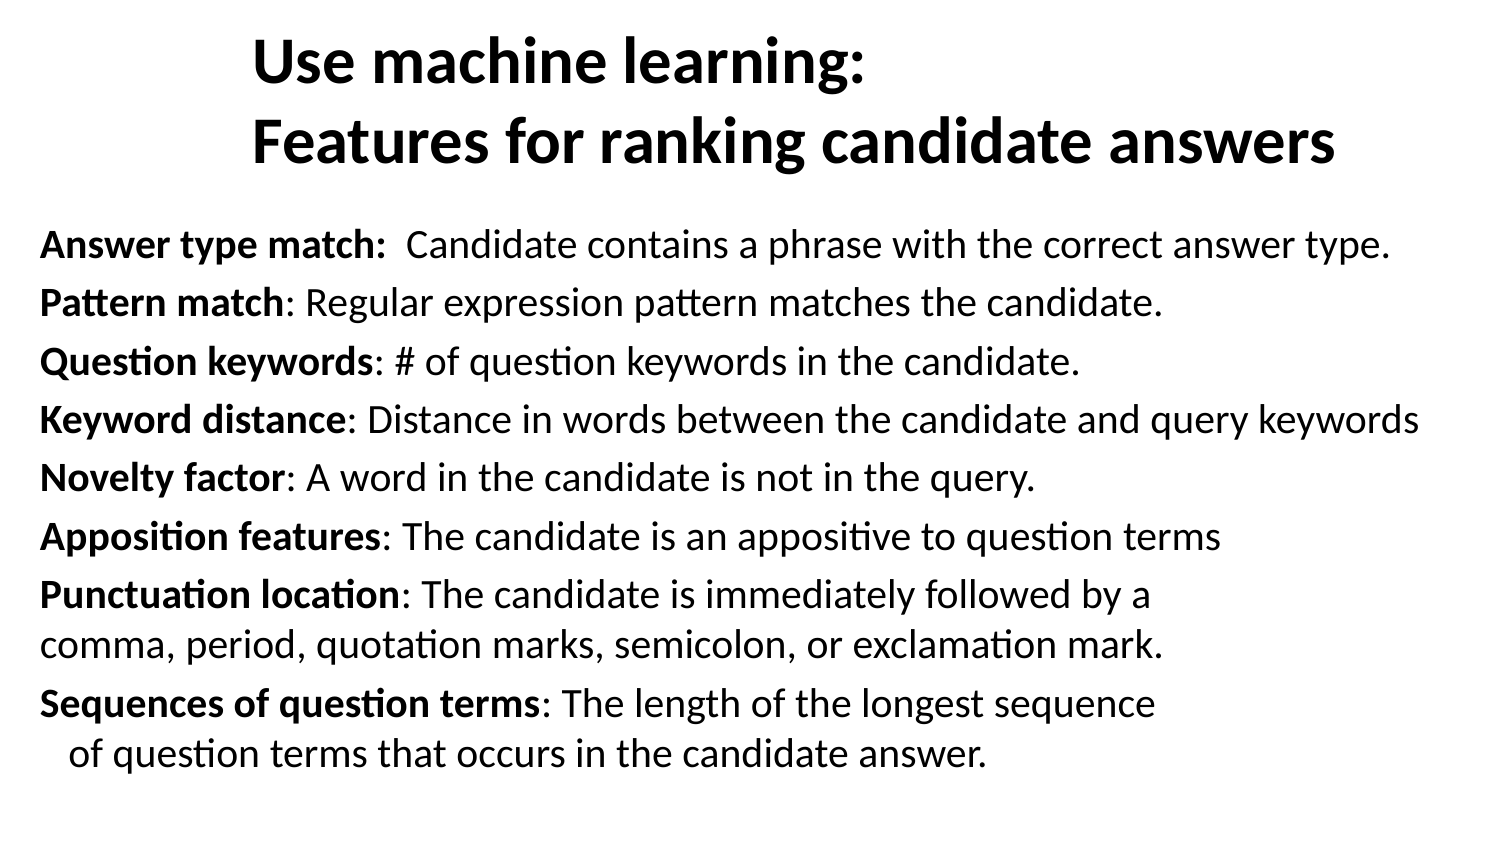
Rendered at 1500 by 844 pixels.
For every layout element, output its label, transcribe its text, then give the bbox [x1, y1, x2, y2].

list Answer type match: Candidate contains a phrase with the correct answer type. Pattern match: Regular expression pattern matches the candidate. Question keywords: # of question keywords in the candidate. Keyword distance: Distance in words between the candidate and query keywords Novelty factor: A word in the candidate is not in the query. Apposition features: The candidate is an appositive to question terms Punctuation location: The candidate is immediately followed by a comma, period, quotation marks, semicolon, or exclamation mark. Sequences of question terms: The length of the longest sequence of question terms that occurs in the candidate answer. [24, 209, 1463, 797]
title Use machine learning: Features for ranking candidate answers [237, 62, 1463, 185]
